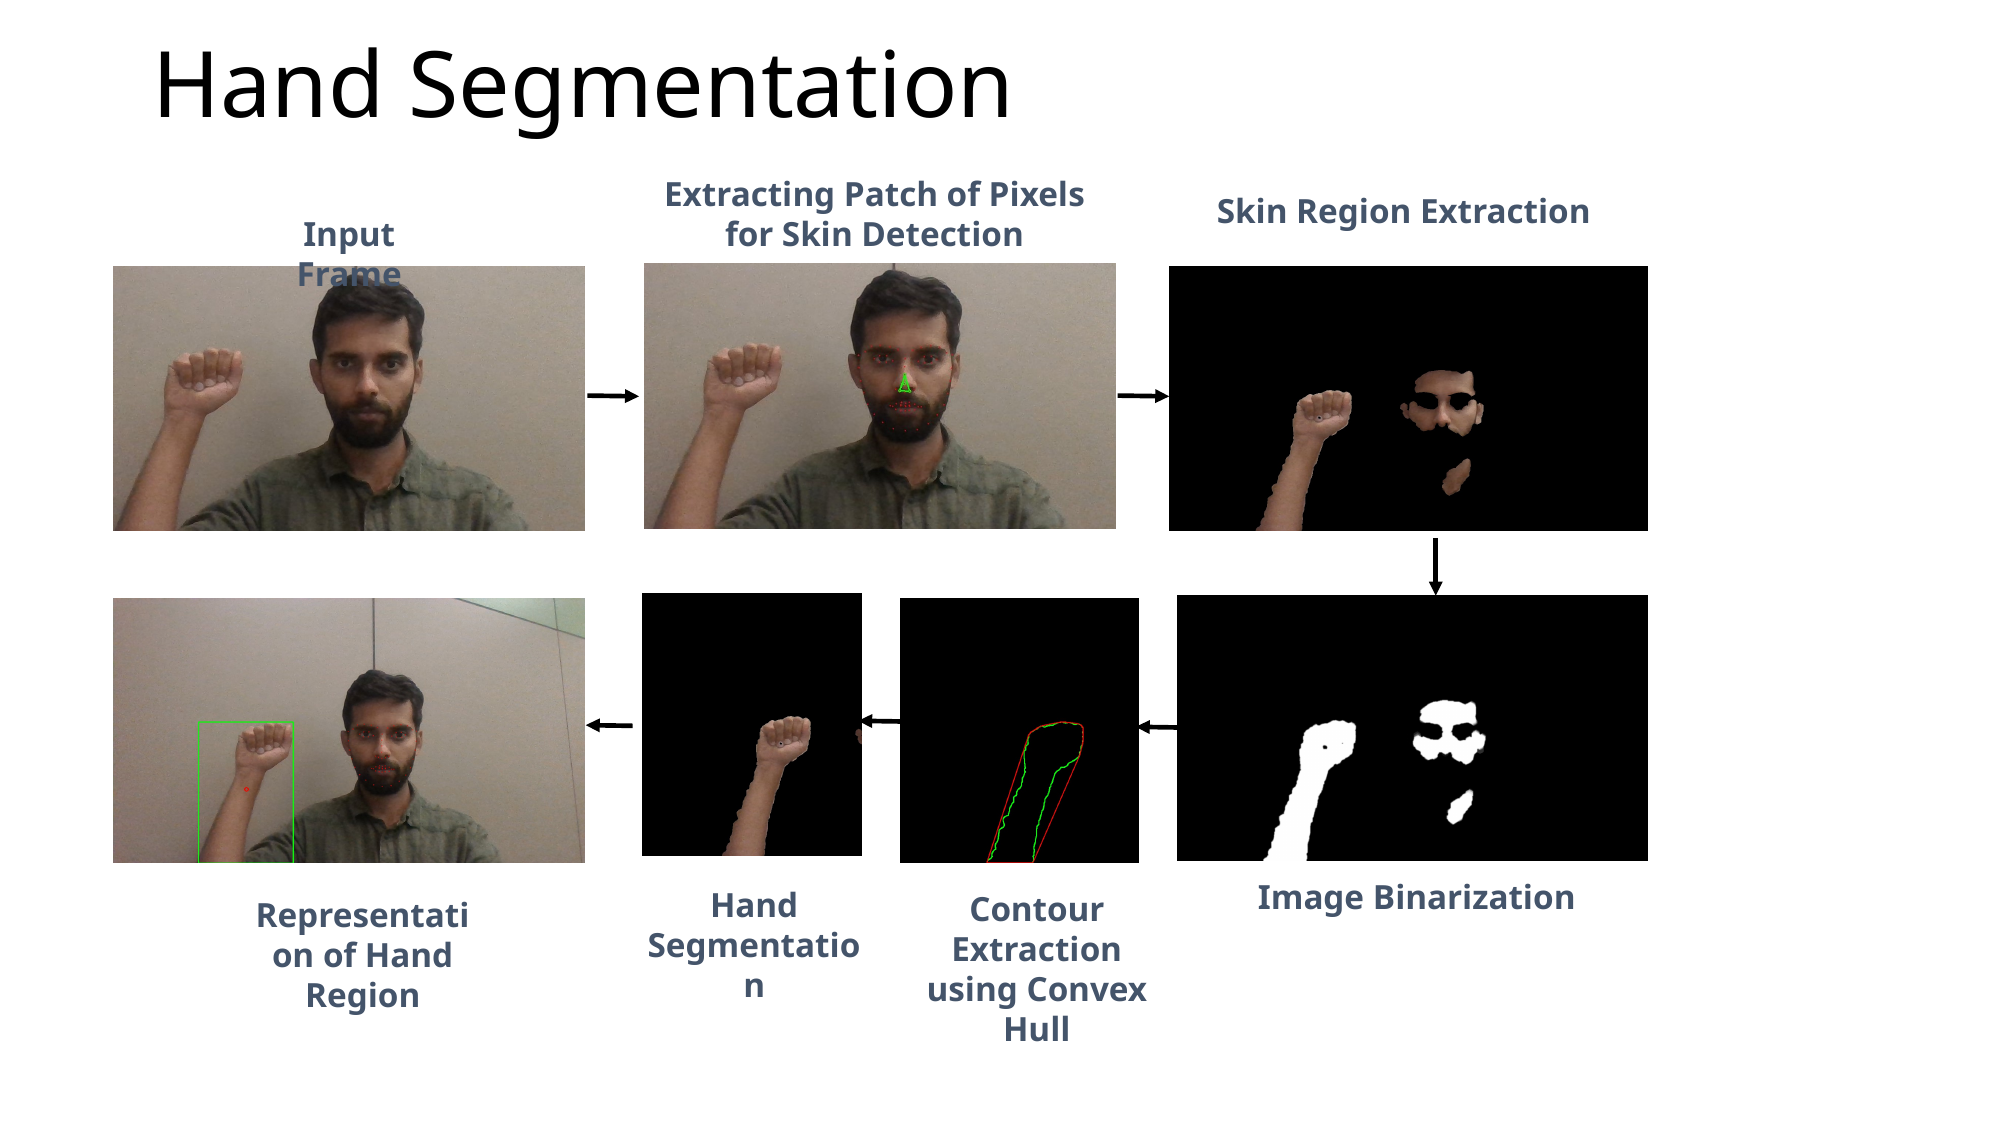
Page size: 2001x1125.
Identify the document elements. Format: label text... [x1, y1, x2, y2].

picture [113, 598, 585, 864]
picture [642, 593, 862, 856]
text_box Extracting Patch of Pixels for Skin Detection [639, 165, 1110, 261]
text_box Image Binarization [1181, 868, 1653, 924]
picture [644, 263, 1116, 529]
text_box Representation of Hand Region [230, 886, 495, 1022]
picture [1176, 595, 1648, 861]
text_box Contour Extraction using Convex Hull [905, 880, 1169, 1055]
picture [899, 598, 1139, 864]
text_box Input Frame [235, 205, 464, 266]
picture [113, 266, 585, 531]
text_box Hand Segmentation [622, 877, 886, 1012]
title Hand Segmentation [137, 0, 1863, 199]
text_box Skin Region Extraction [1168, 183, 1640, 238]
picture [1169, 266, 1648, 531]
